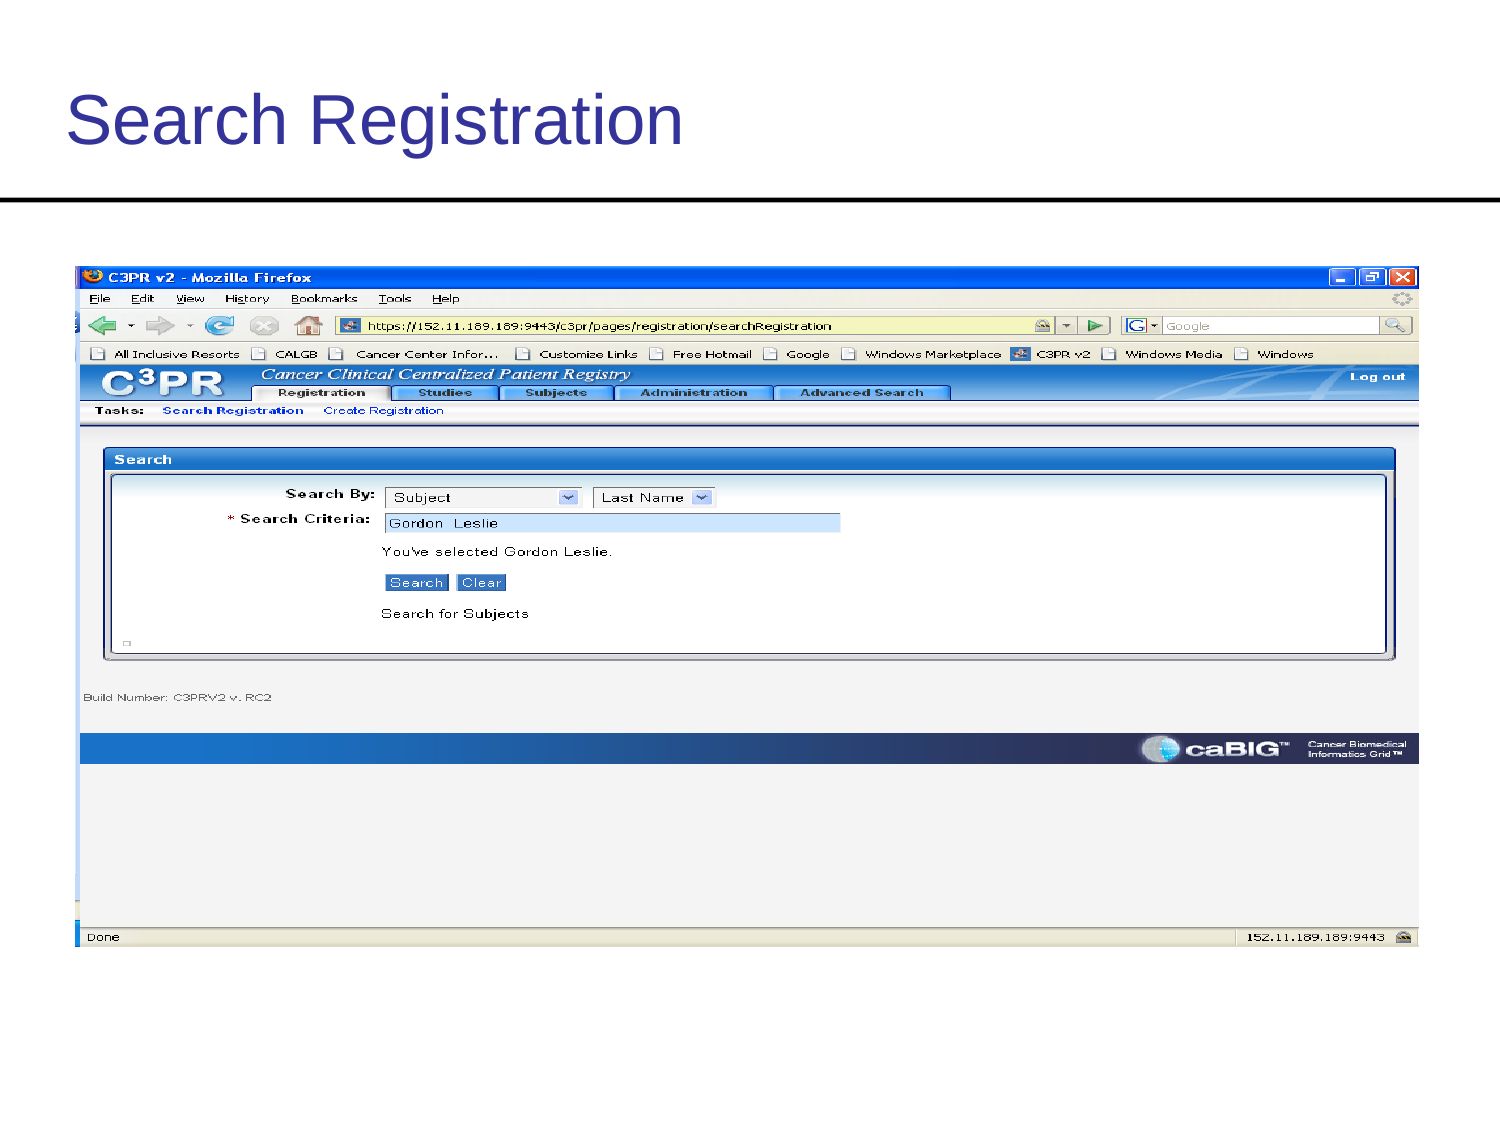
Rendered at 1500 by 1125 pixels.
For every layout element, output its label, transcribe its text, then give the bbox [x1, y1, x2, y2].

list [74, 262, 1426, 951]
title Search Registration [49, 62, 1401, 171]
